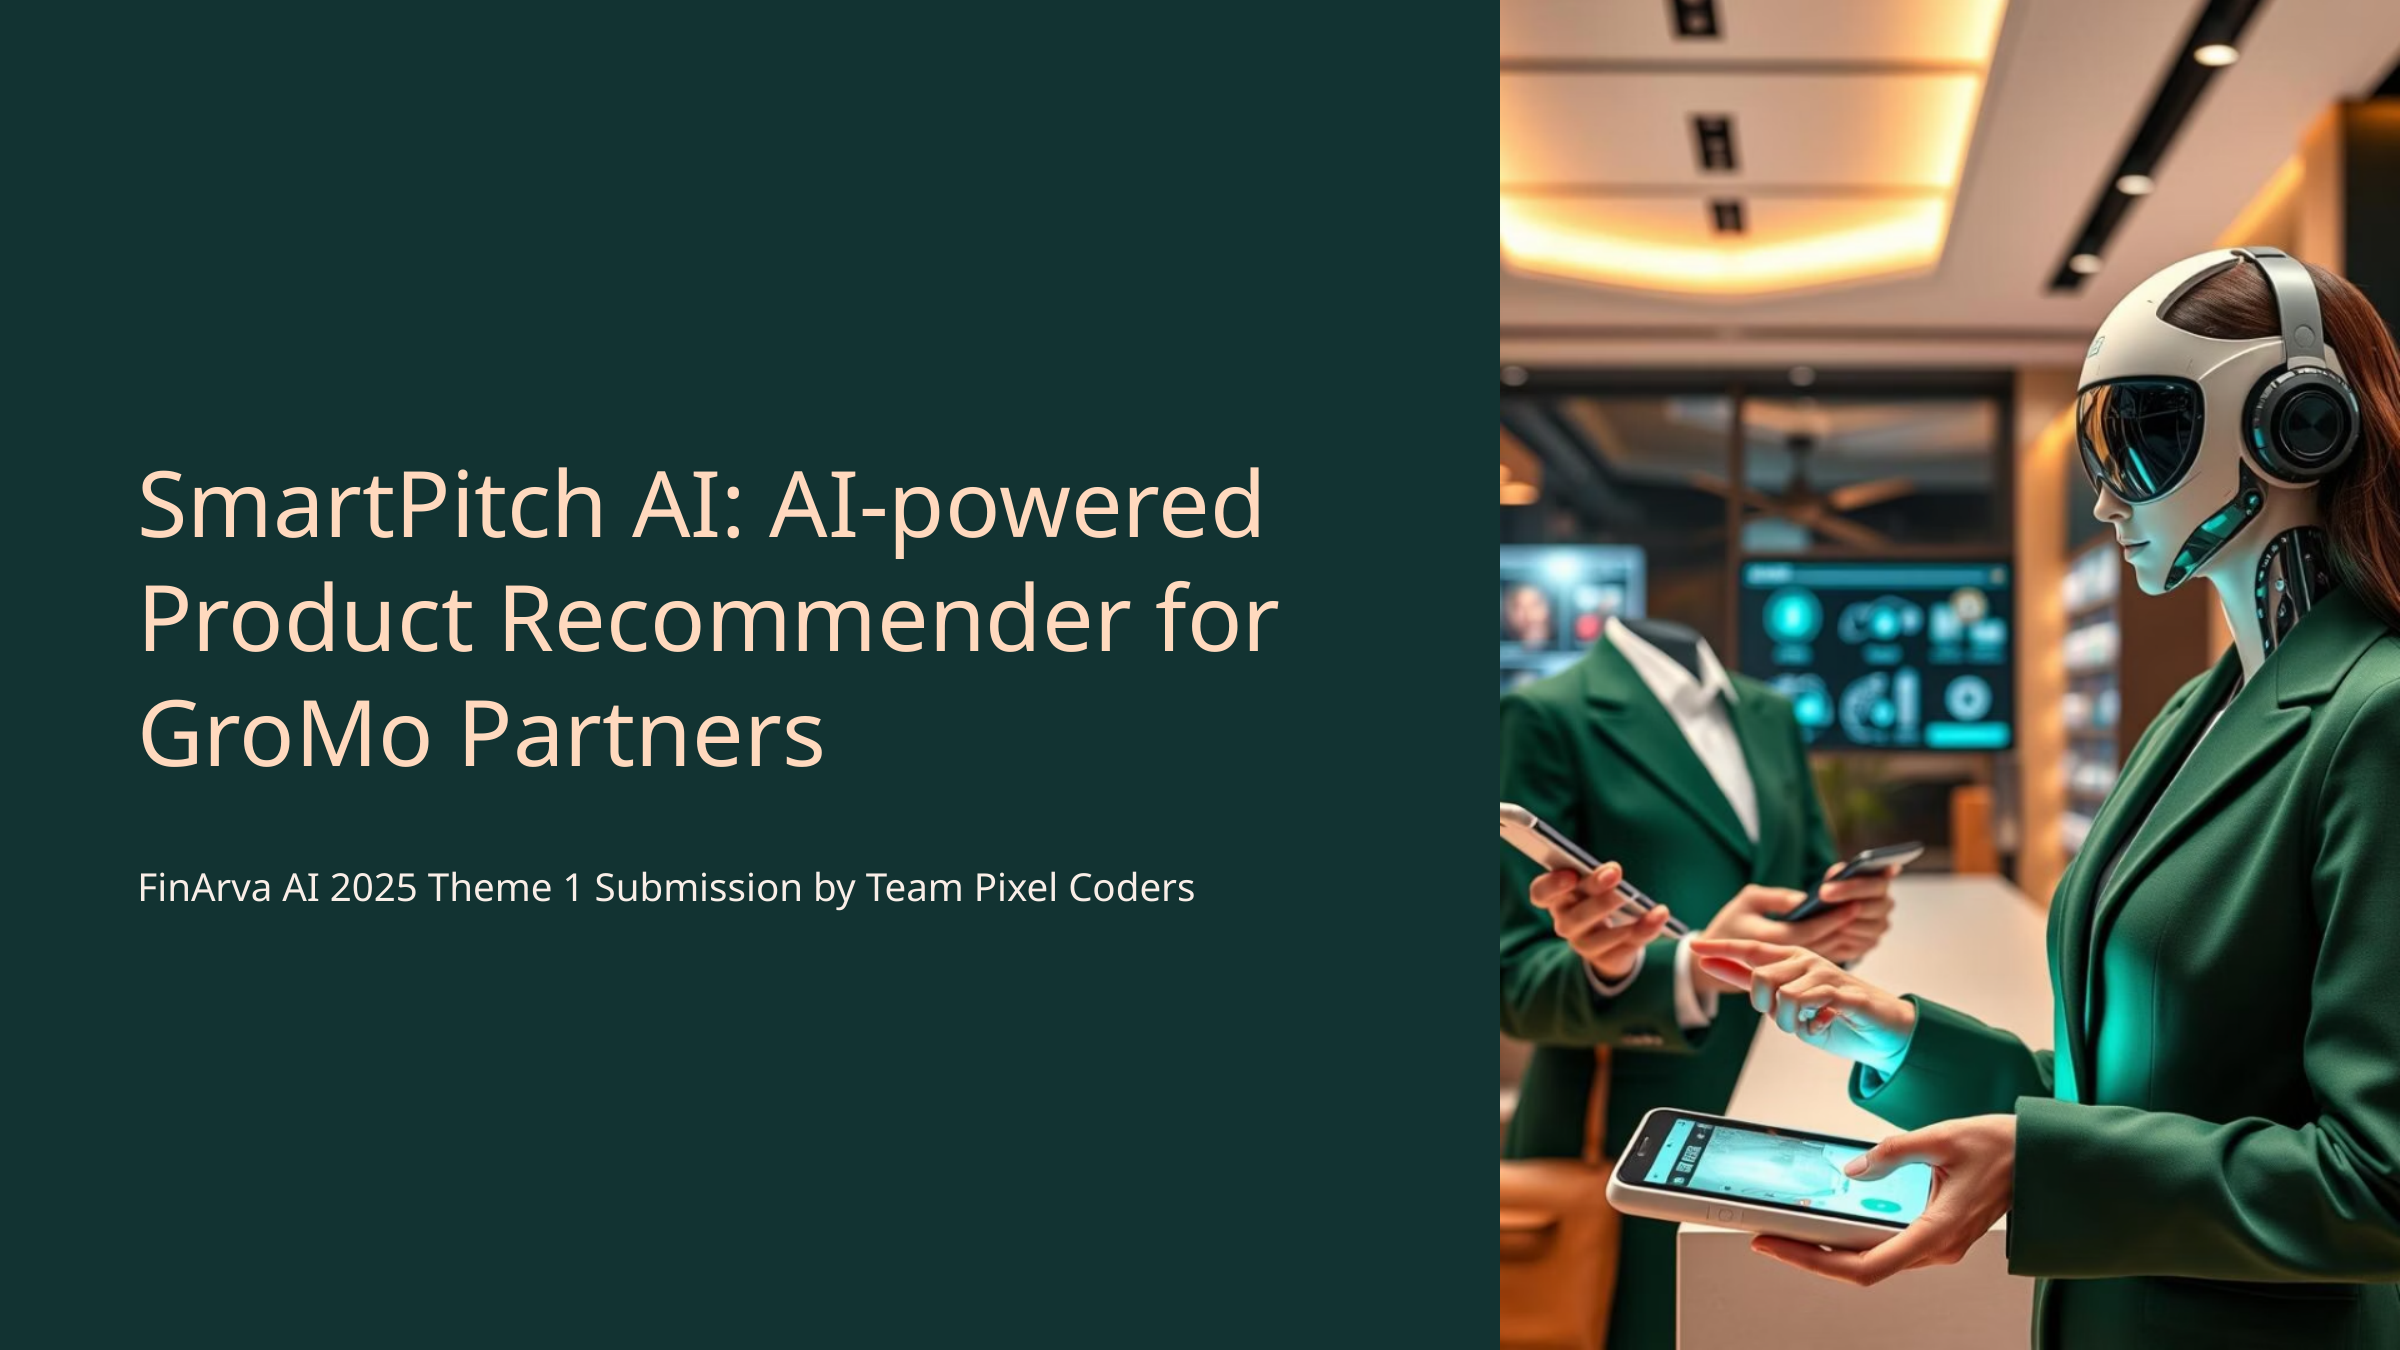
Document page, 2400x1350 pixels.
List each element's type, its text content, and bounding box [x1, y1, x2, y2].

text_box FinArva AI 2025 Theme 1 Submission by Team Pixel Coders [137, 846, 1363, 909]
picture [1499, 0, 2400, 1350]
text_box SmartPitch AI: AI-powered Product Recommender for GroMo Partners [137, 440, 1363, 788]
